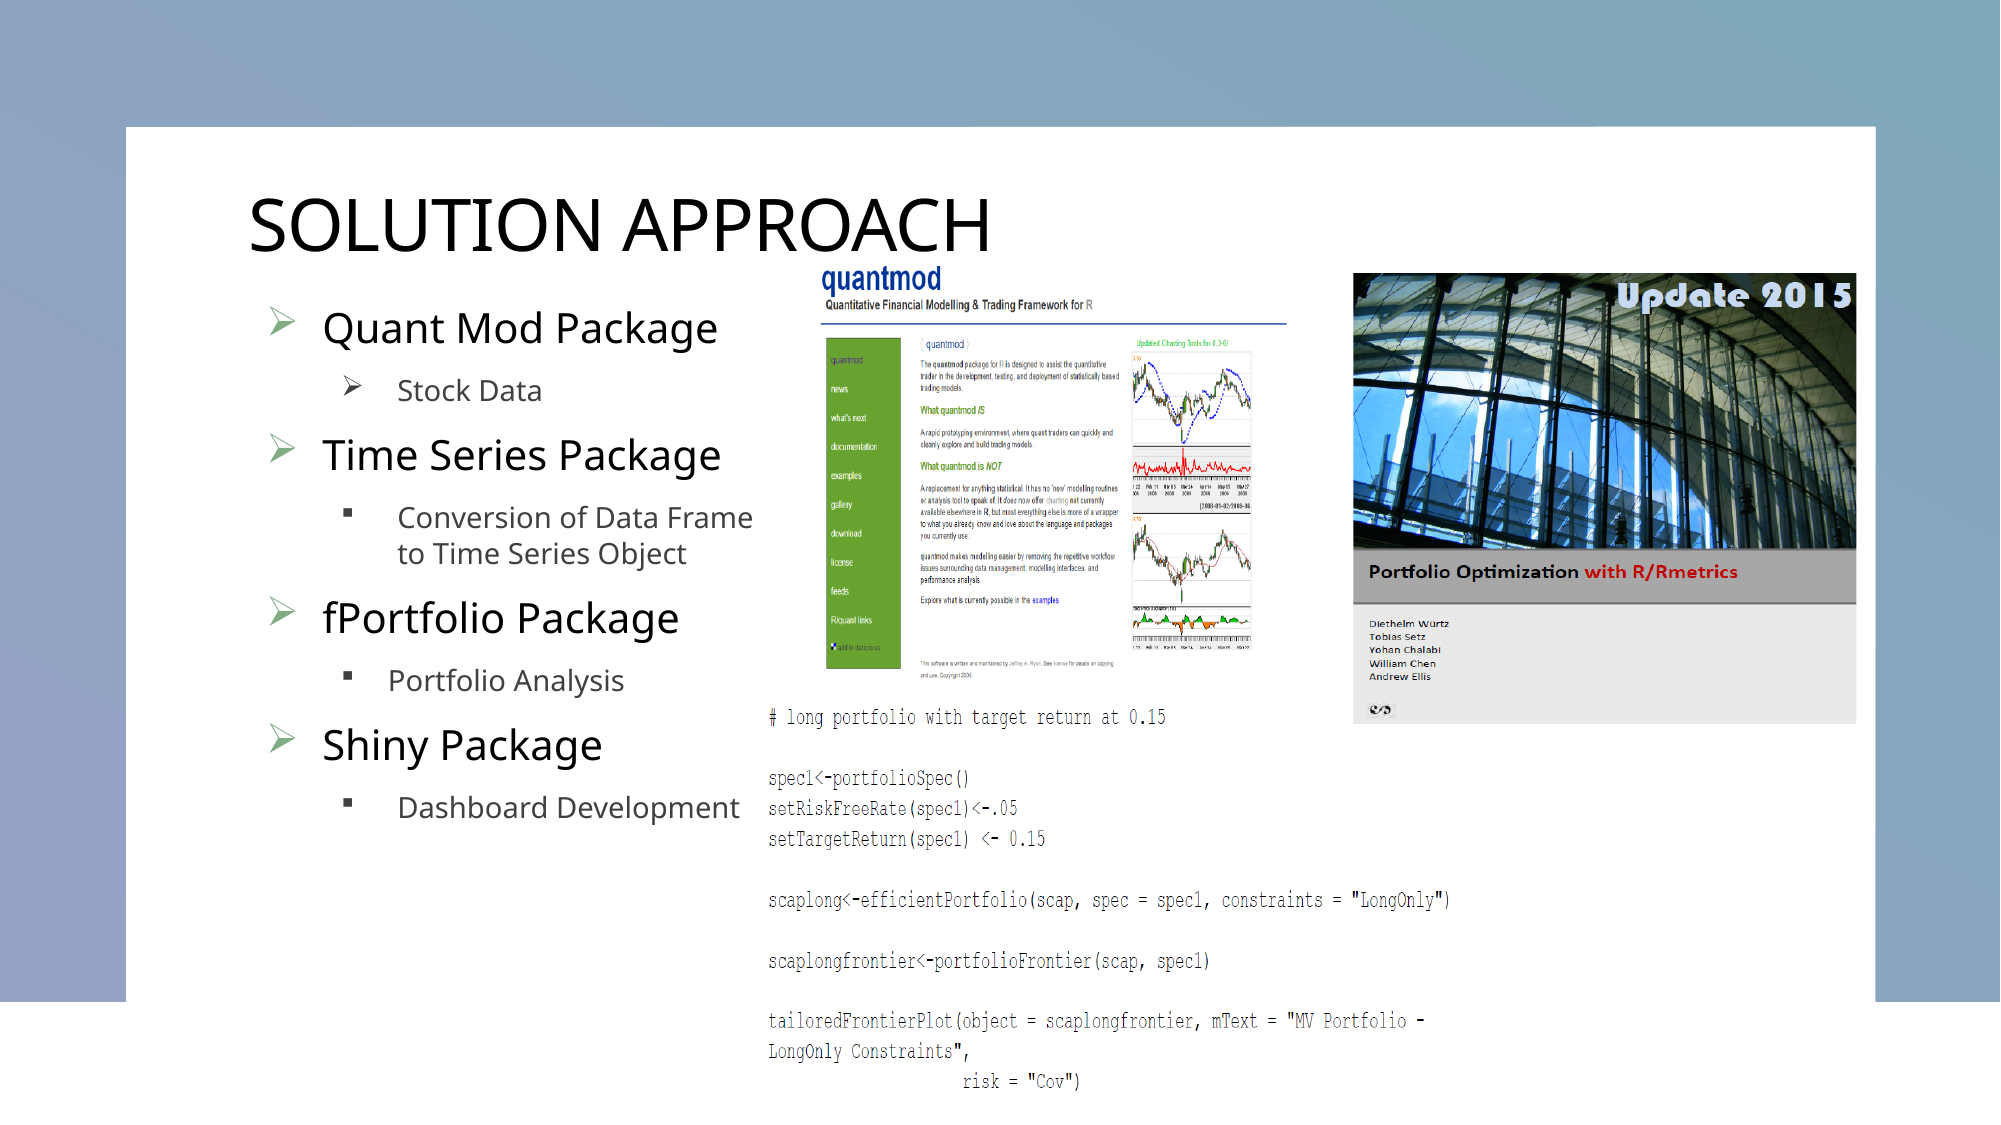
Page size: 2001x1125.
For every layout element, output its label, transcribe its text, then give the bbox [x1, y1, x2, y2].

title SOLUTION APPROACH [233, 166, 1023, 274]
list Quant Mod Package Stock Data Time Series Package Conversion of Data Frame to Time Series Object fPortfolio Package Portfolio Analysis Shiny Package Dashboard Development [250, 291, 791, 900]
picture [752, 266, 1857, 1125]
